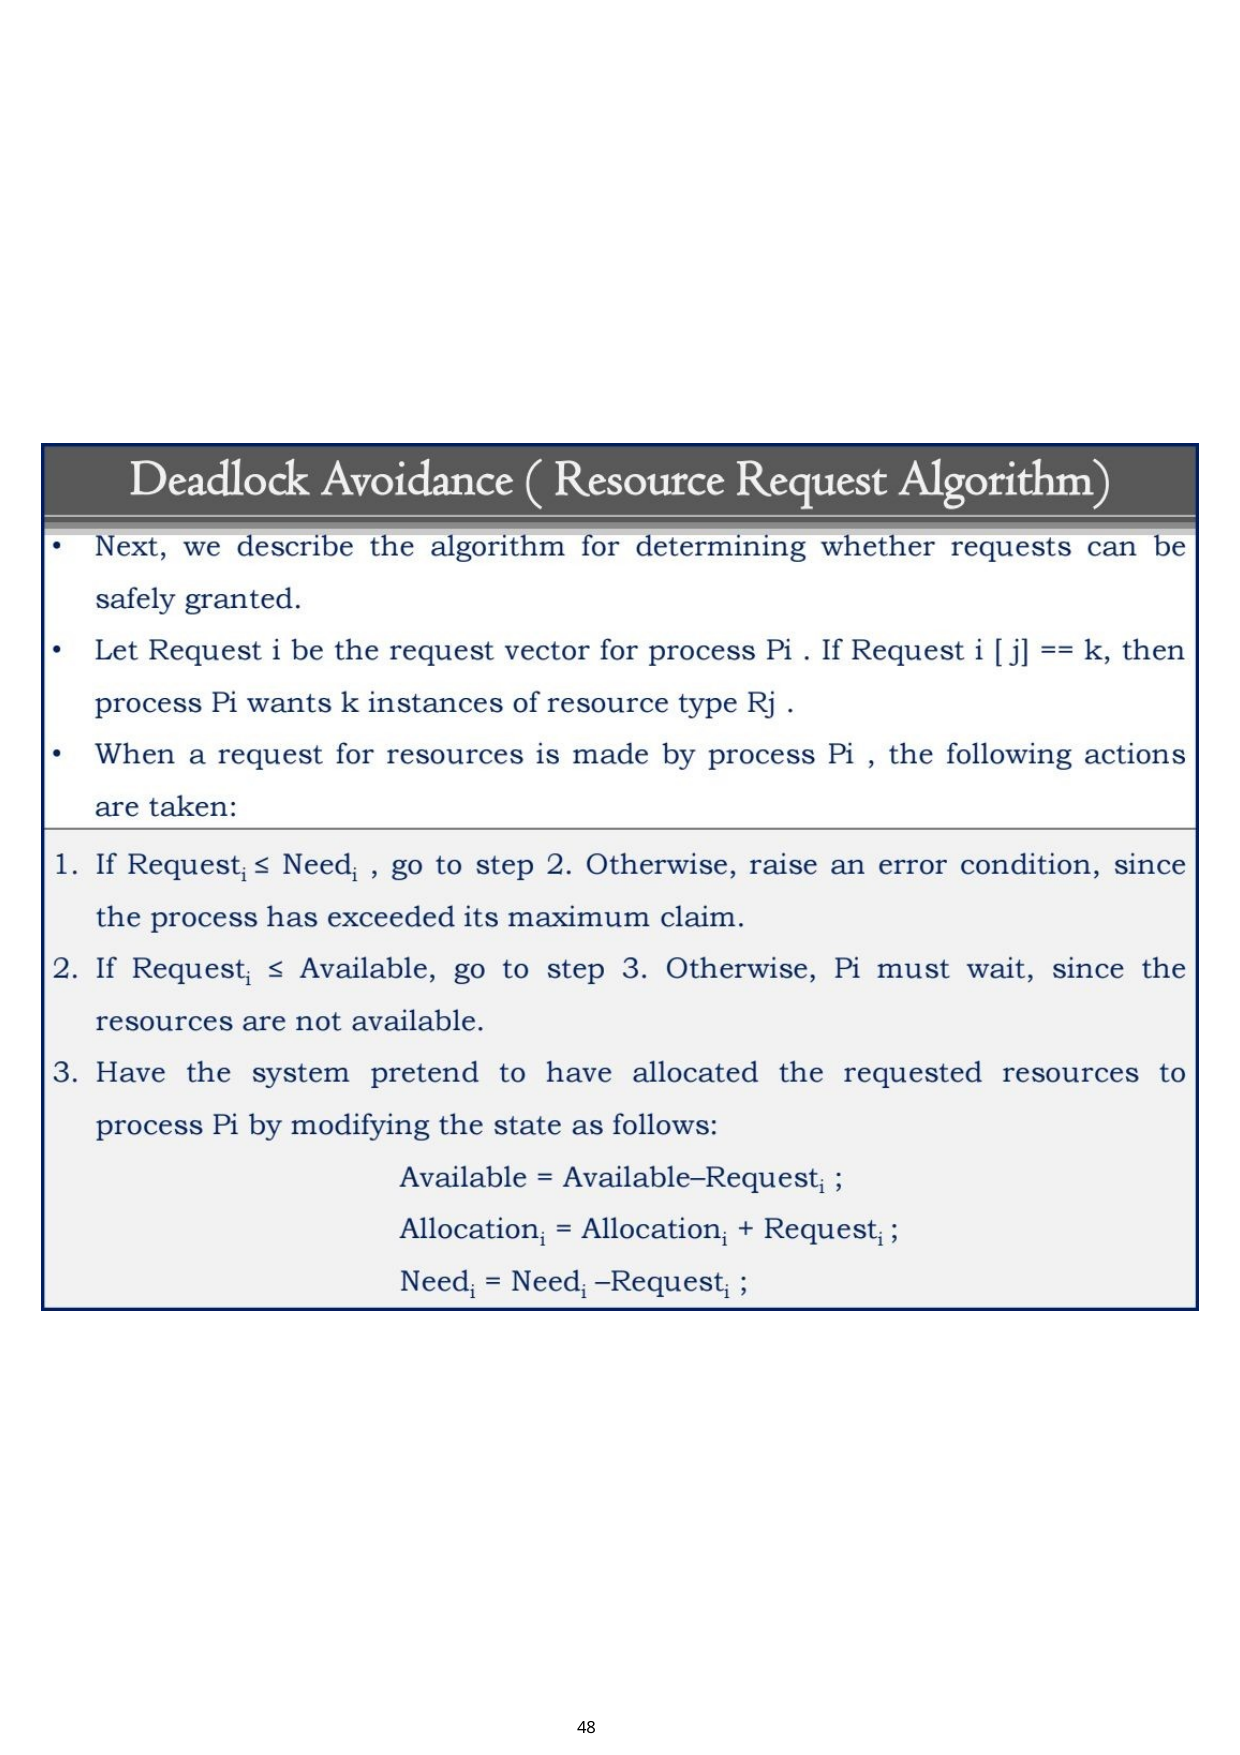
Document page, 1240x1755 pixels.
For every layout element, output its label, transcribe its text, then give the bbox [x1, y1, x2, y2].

picture [41, 442, 1199, 1311]
slide_number 48 [570, 1713, 605, 1755]
